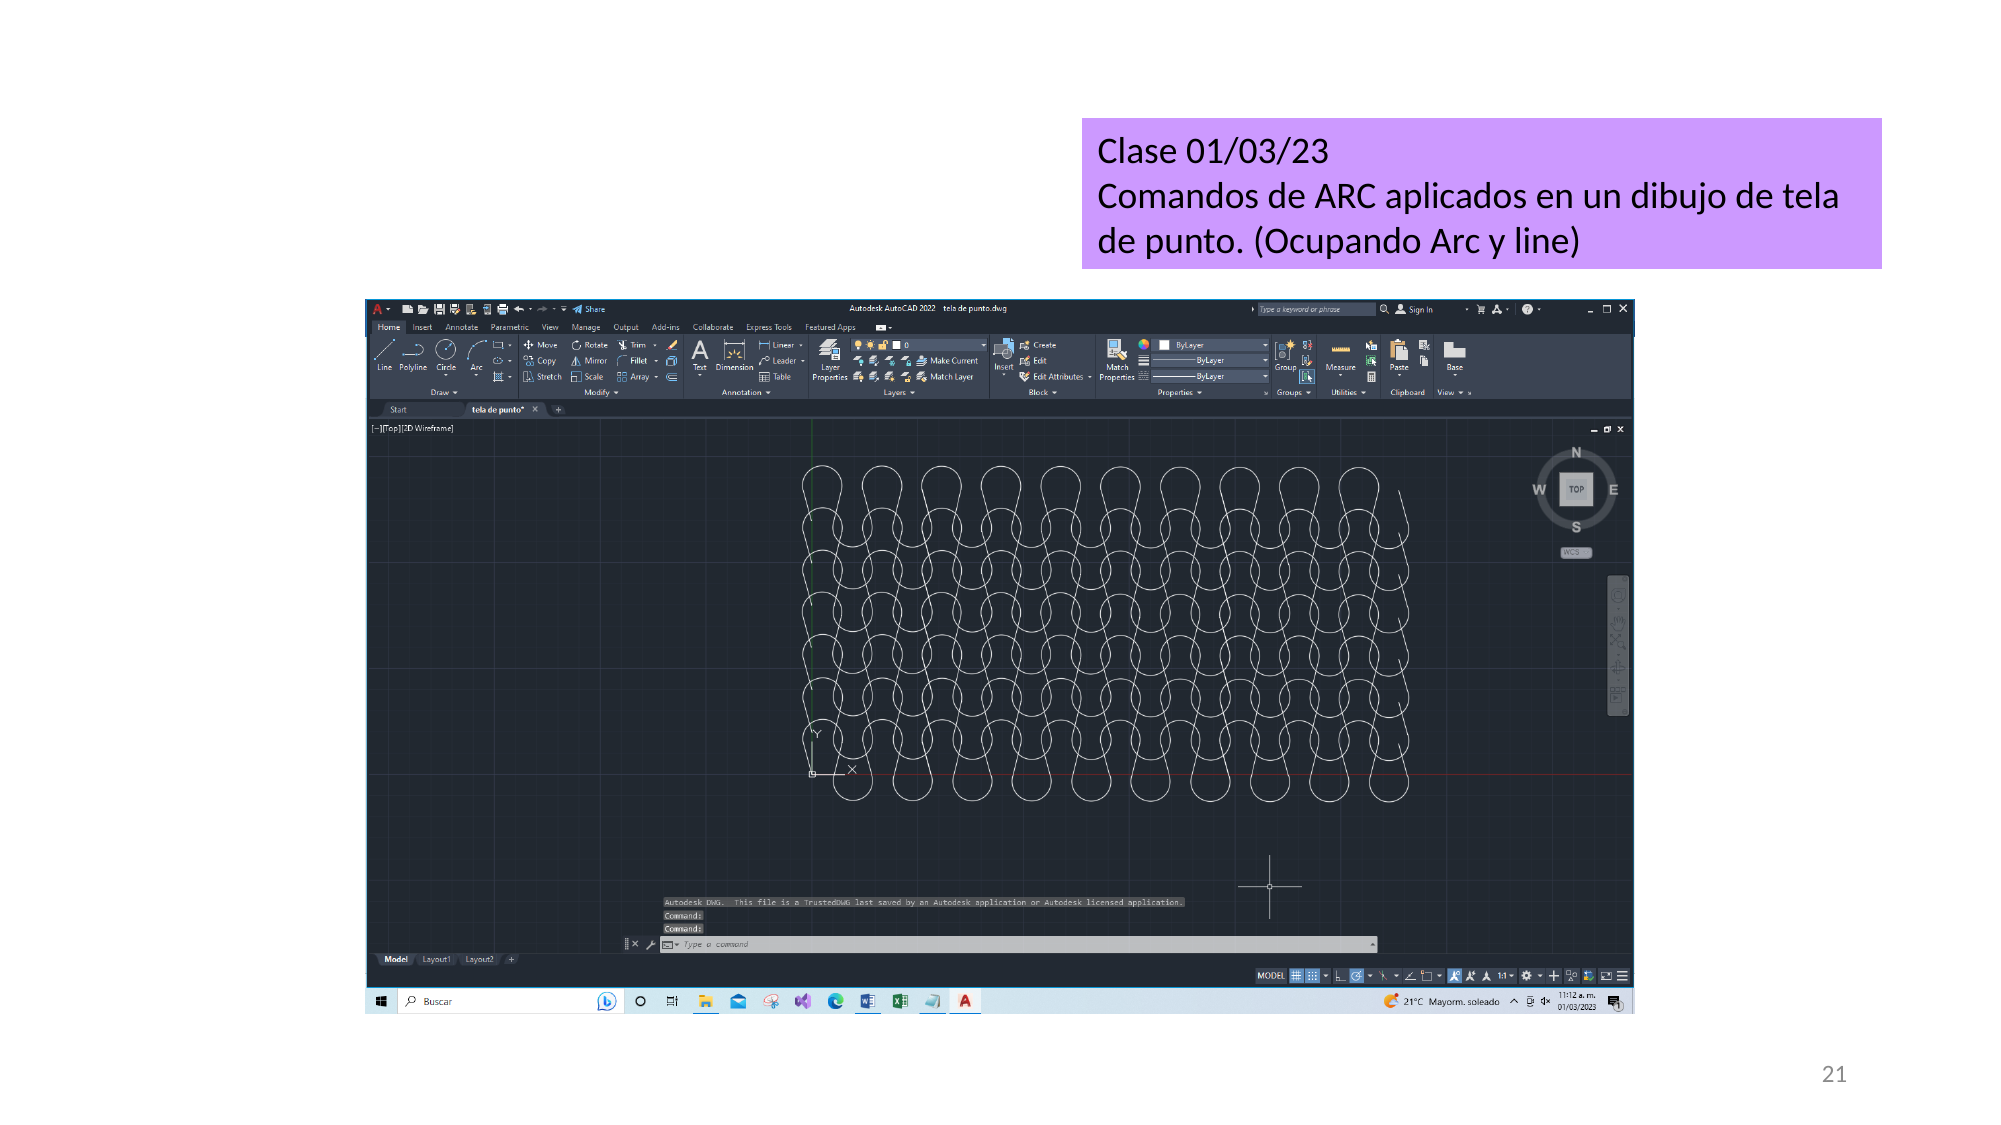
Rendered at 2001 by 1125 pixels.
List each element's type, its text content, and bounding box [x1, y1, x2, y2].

text_box Clase 01/03/23 Comandos de ARC aplicados en un dibujo de tela de punto. (Ocupando Arc y line) [1082, 118, 1882, 269]
slide_number 21 [1412, 1042, 1863, 1103]
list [365, 299, 1635, 1014]
